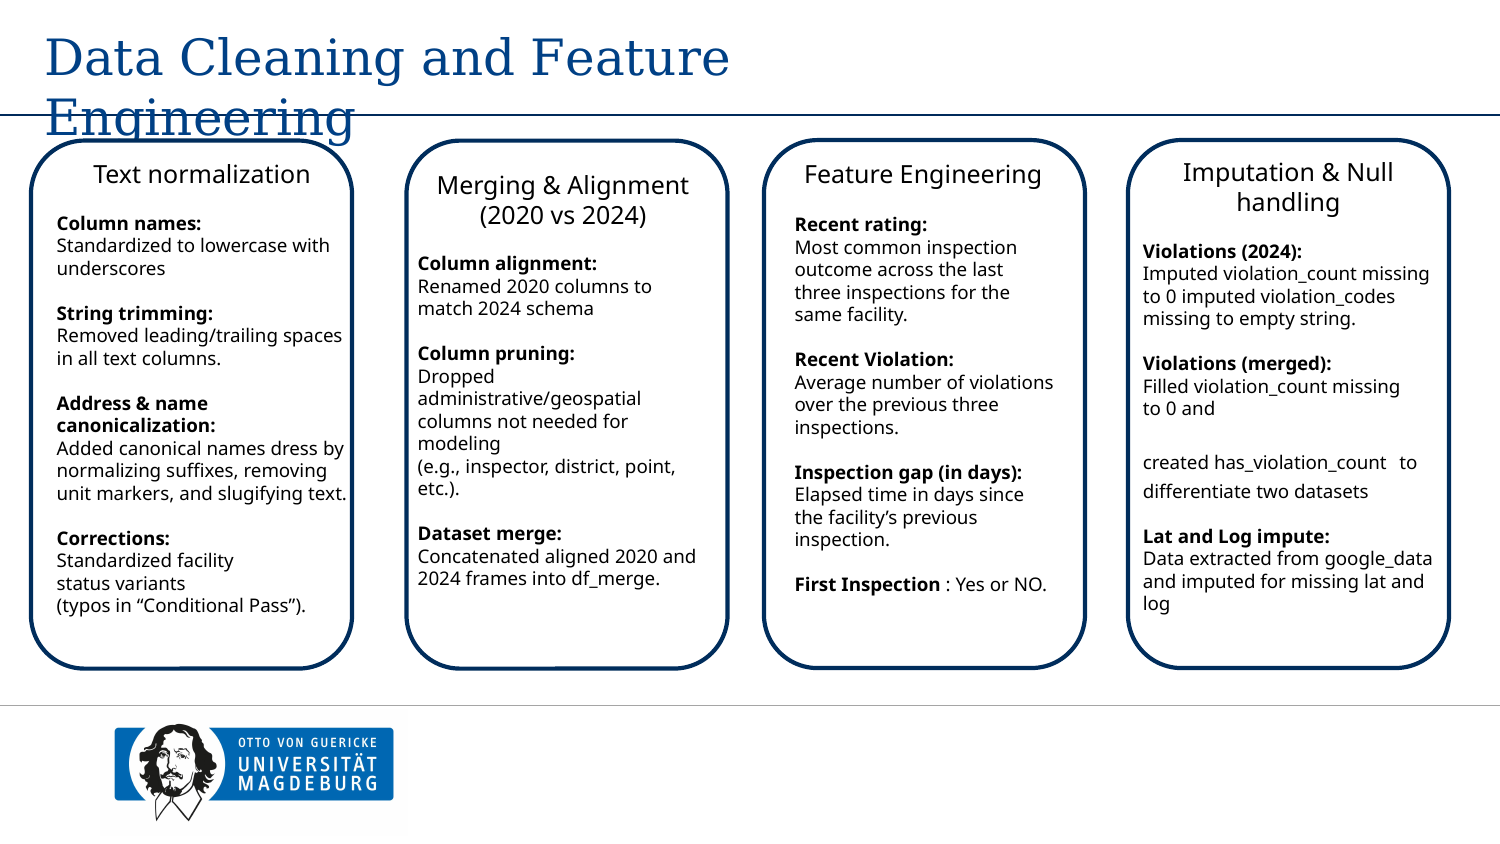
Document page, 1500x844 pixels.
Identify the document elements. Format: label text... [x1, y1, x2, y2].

text_box [30, 162, 344, 669]
text_box [406, 175, 728, 669]
text_box Feature Engineering [762, 151, 1084, 217]
text_box Recent rating: Most common inspection outcome across the last three inspections for the same facility. Recent Violation: Average number of violations over the previous three inspections. Inspection gap (in days): Elapsed time in days since the facility’s previous inspection. First Inspection : Yes or NO. [763, 183, 1086, 669]
text_box [417, 140, 717, 161]
picture [100, 709, 408, 836]
text_box Text normalization Column names: Standardized to lowercase with underscores String trimming: Removed leading/trailing spaces in all text columns. Address & name canonicalization: Added canonical names dress by normalizing suffixes, removing unit markers, and slugifying text. Corrections: Standardized facility status variants (typos in “Conditional Pass”). [41, 151, 363, 644]
text_box [1128, 622, 1449, 669]
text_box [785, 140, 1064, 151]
text_box [1151, 140, 1426, 149]
text_box Merging & Alignment (2020 vs 2024) Column alignment: Renamed 2020 columns to match 2024 schema Column pruning: Dropped administrative/geospatial columns not needed for modeling (e.g., inspector, district, point, etc.). Dataset merge: Concatenated aligned 2020 and 2024 frames into df_merge. [402, 161, 724, 617]
text_box Imputation & Null handling Violations (2024): Imputed violation_count missing to 0 imputed violation_codes missing to empty string. Violations (merged): Filled violation_count missing to 0 and created has_violation_count to differentiate two datasets Lat and Log impute: Data extracted from google_data and imputed for missing lat and log [1127, 149, 1450, 622]
text_box [52, 140, 331, 151]
text_box Data Cleaning and Feature Engineering [29, 17, 962, 113]
text_box Data Cleaning and Feature Engineering [29, 122, 962, 153]
